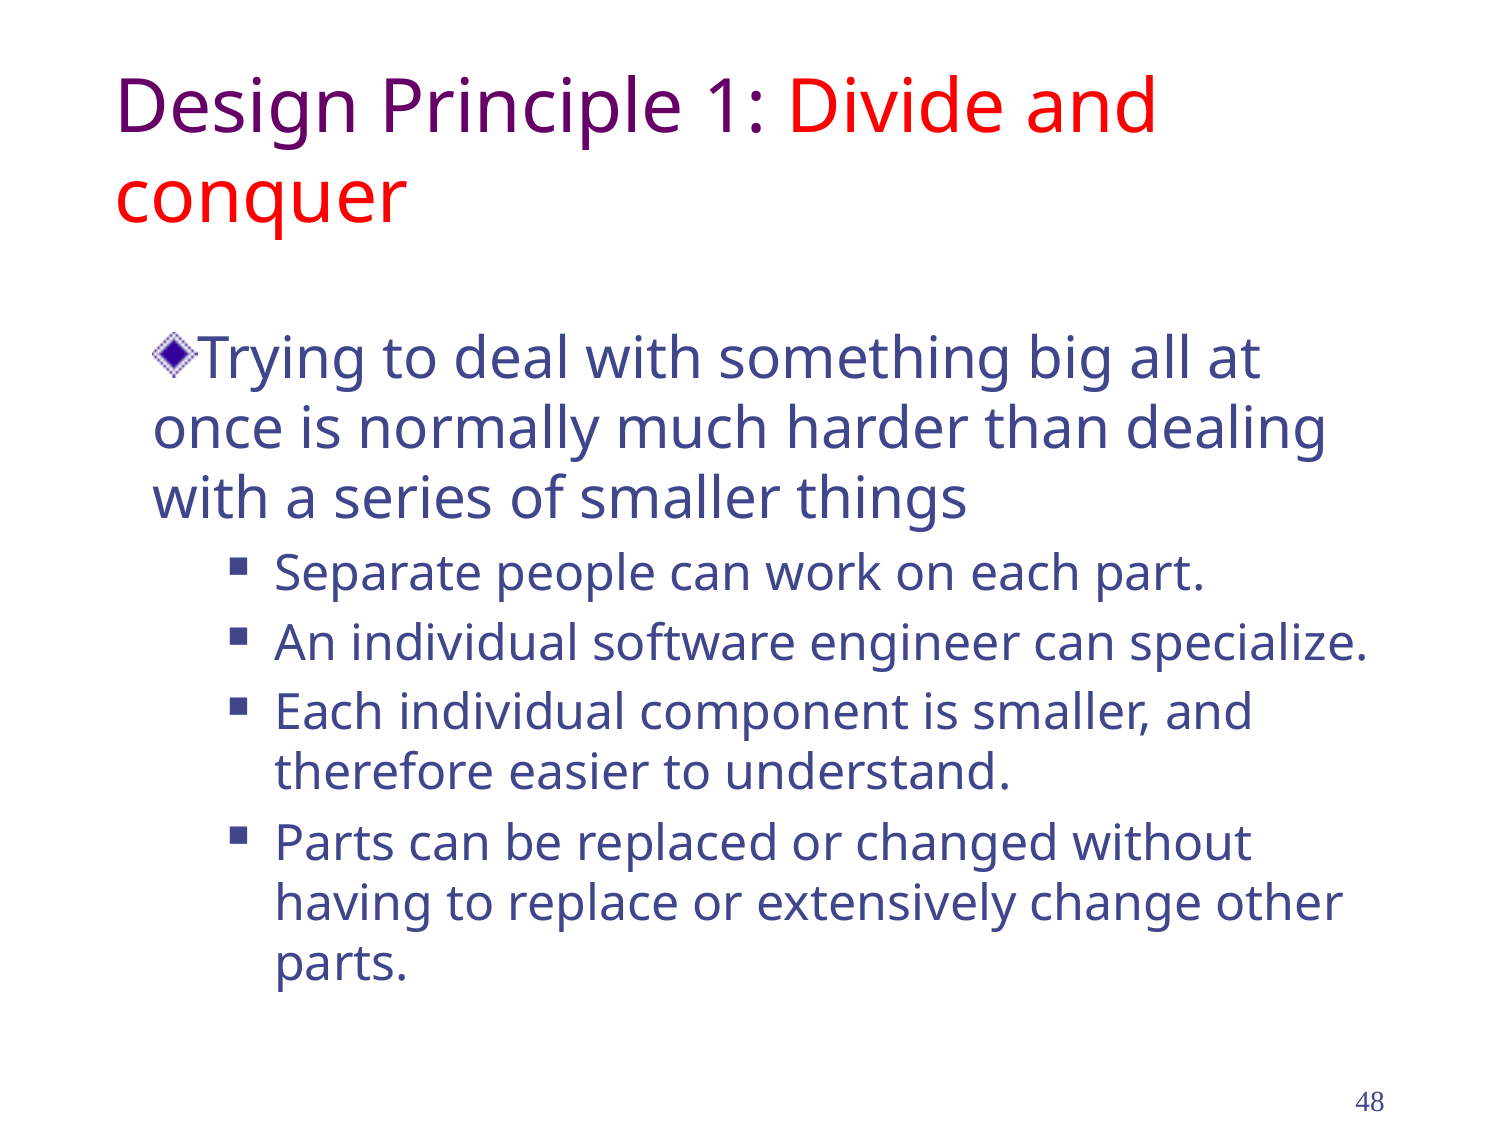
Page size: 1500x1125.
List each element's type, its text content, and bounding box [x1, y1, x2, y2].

picture [152, 332, 198, 378]
slide_number 48 [1325, 1050, 1400, 1125]
title Design Principle 1: Divide and conquer [99, 50, 1375, 238]
list Trying to deal with something big all at once is normally much harder than dealing with a series of smaller things Separate people can work on each part. An individual software engineer can specialize. Each individual component is smaller, and therefore easier to understand. Parts can be replaced or changed without having to replace or extensively change other parts. [137, 312, 1413, 988]
